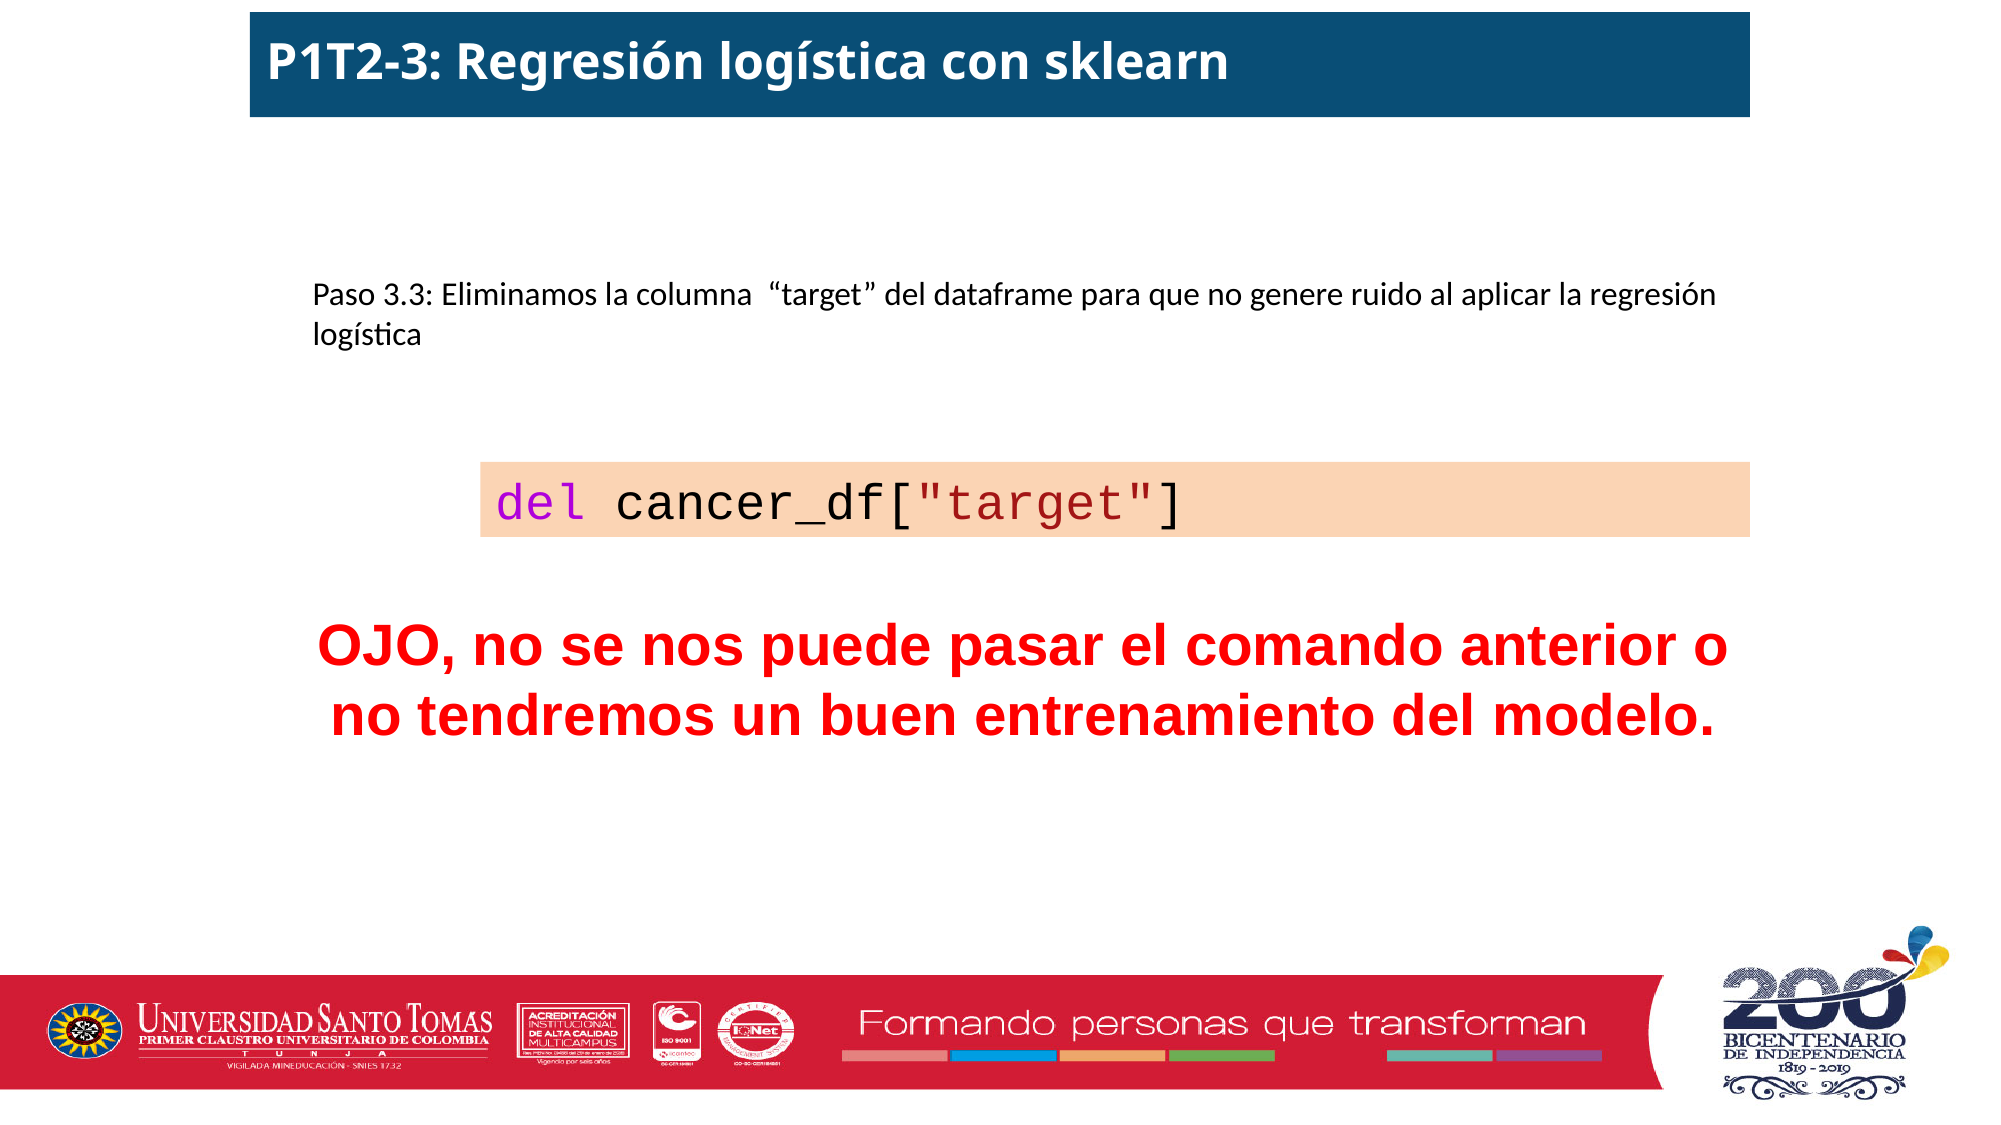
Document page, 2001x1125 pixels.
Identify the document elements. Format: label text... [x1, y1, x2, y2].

text_box P1T2-3: Regresión logística con sklearn [249, 12, 1750, 118]
text_box Paso 3.3: Eliminamos la columna “target” del dataframe para que no genere ruido al aplicar la regresión logística [297, 264, 1750, 360]
text_box OJO, no se nos puede pasar el comando anterior o no tendremos un buen entrenamiento del modelo. [297, 599, 1750, 755]
text_box del cancer_df["target"] [480, 461, 1750, 537]
picture [0, 1, 2000, 1124]
